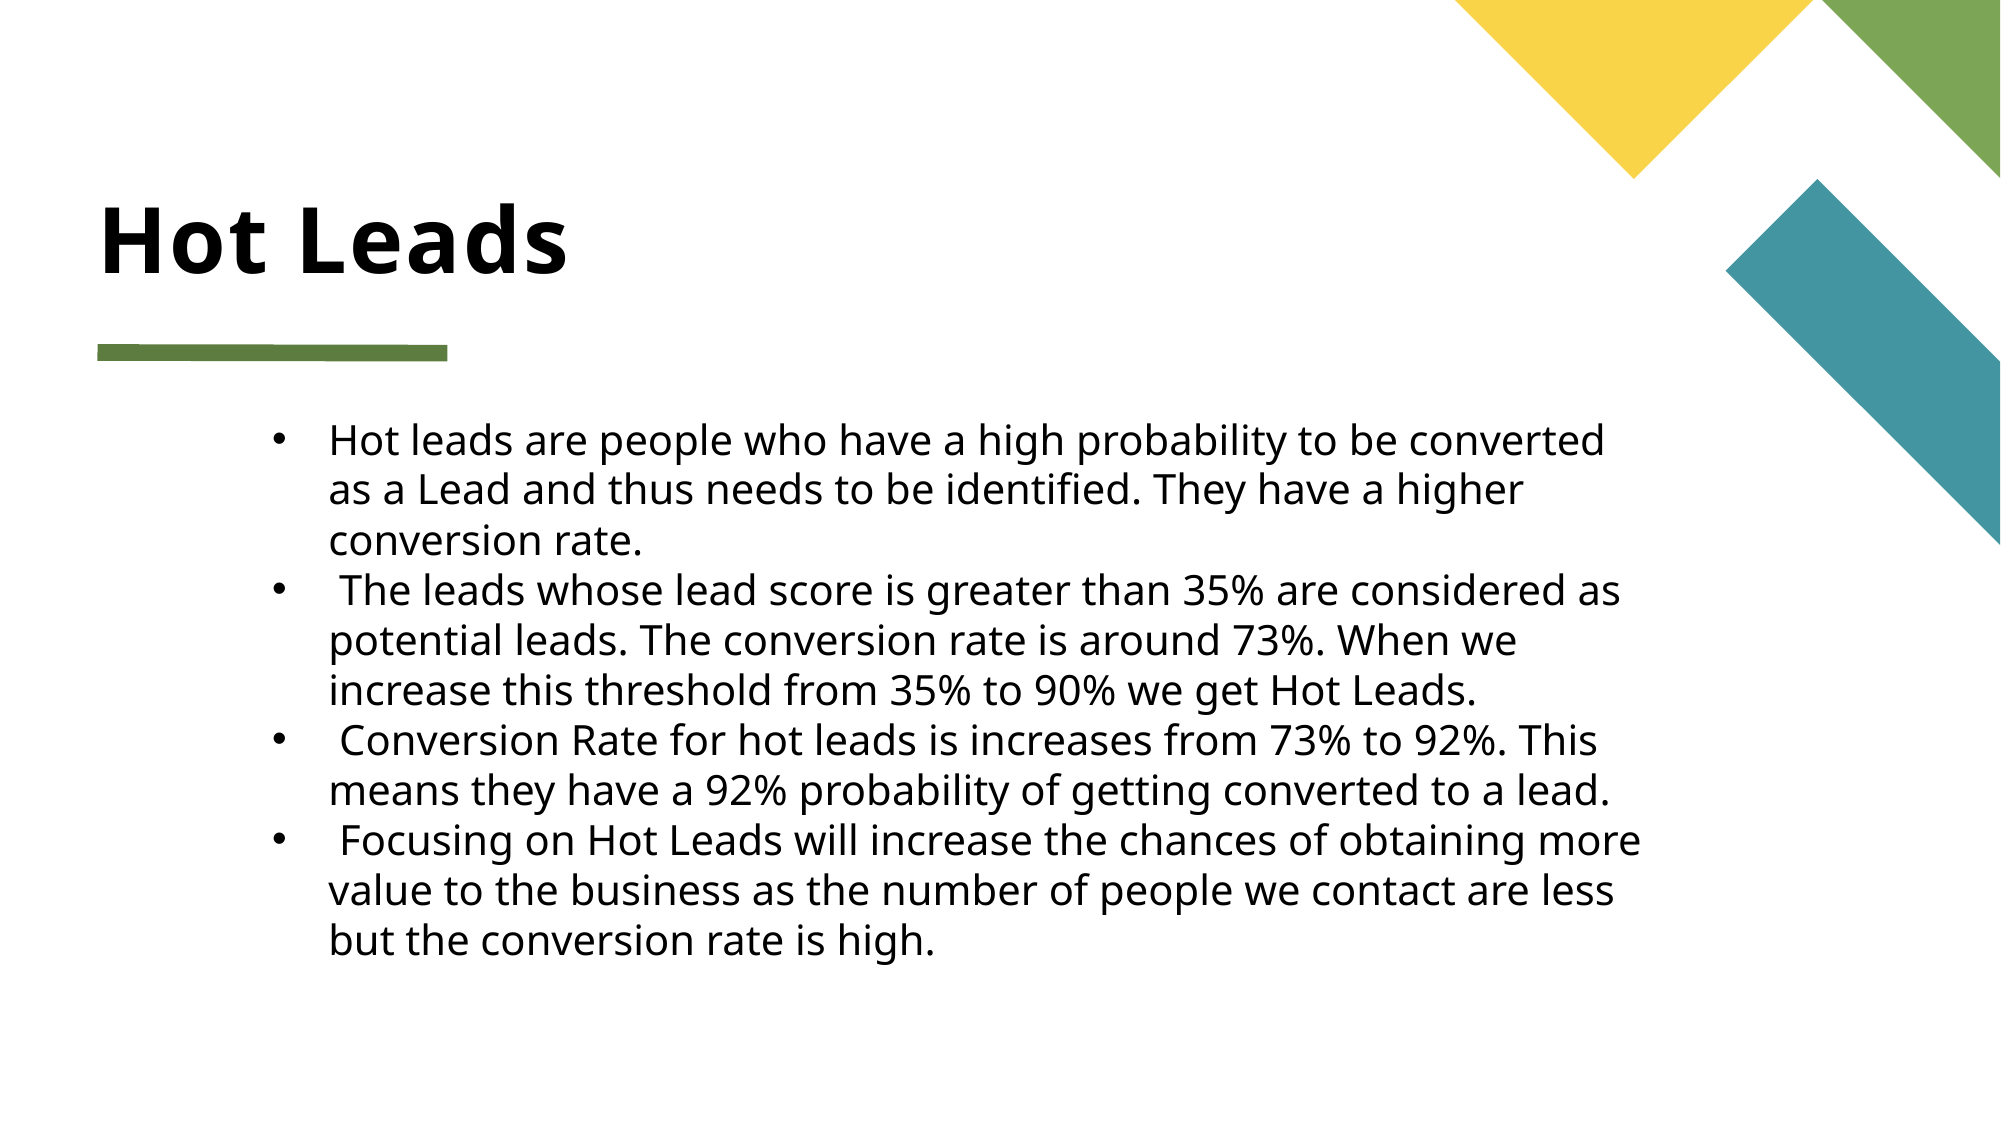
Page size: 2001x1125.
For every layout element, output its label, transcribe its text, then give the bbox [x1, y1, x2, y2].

title Hot Leads [97, 45, 1702, 291]
text_box Hot leads are people who have a high probability to be converted as a Lead and thus needs to be identified. They have a higher conversion rate. The leads whose lead score is greater than 35% are considered as potential leads. The conversion rate is around 73%. When we increase this threshold from 35% to 90% we get Hot Leads. Conversion Rate for hot leads is increases from 73% to 92%. This means they have a 92% probability of getting converted to a lead. Focusing on Hot Leads will increase the chances of obtaining more value to the business as the number of people we contact are less but the conversion rate is high. [257, 405, 1667, 914]
